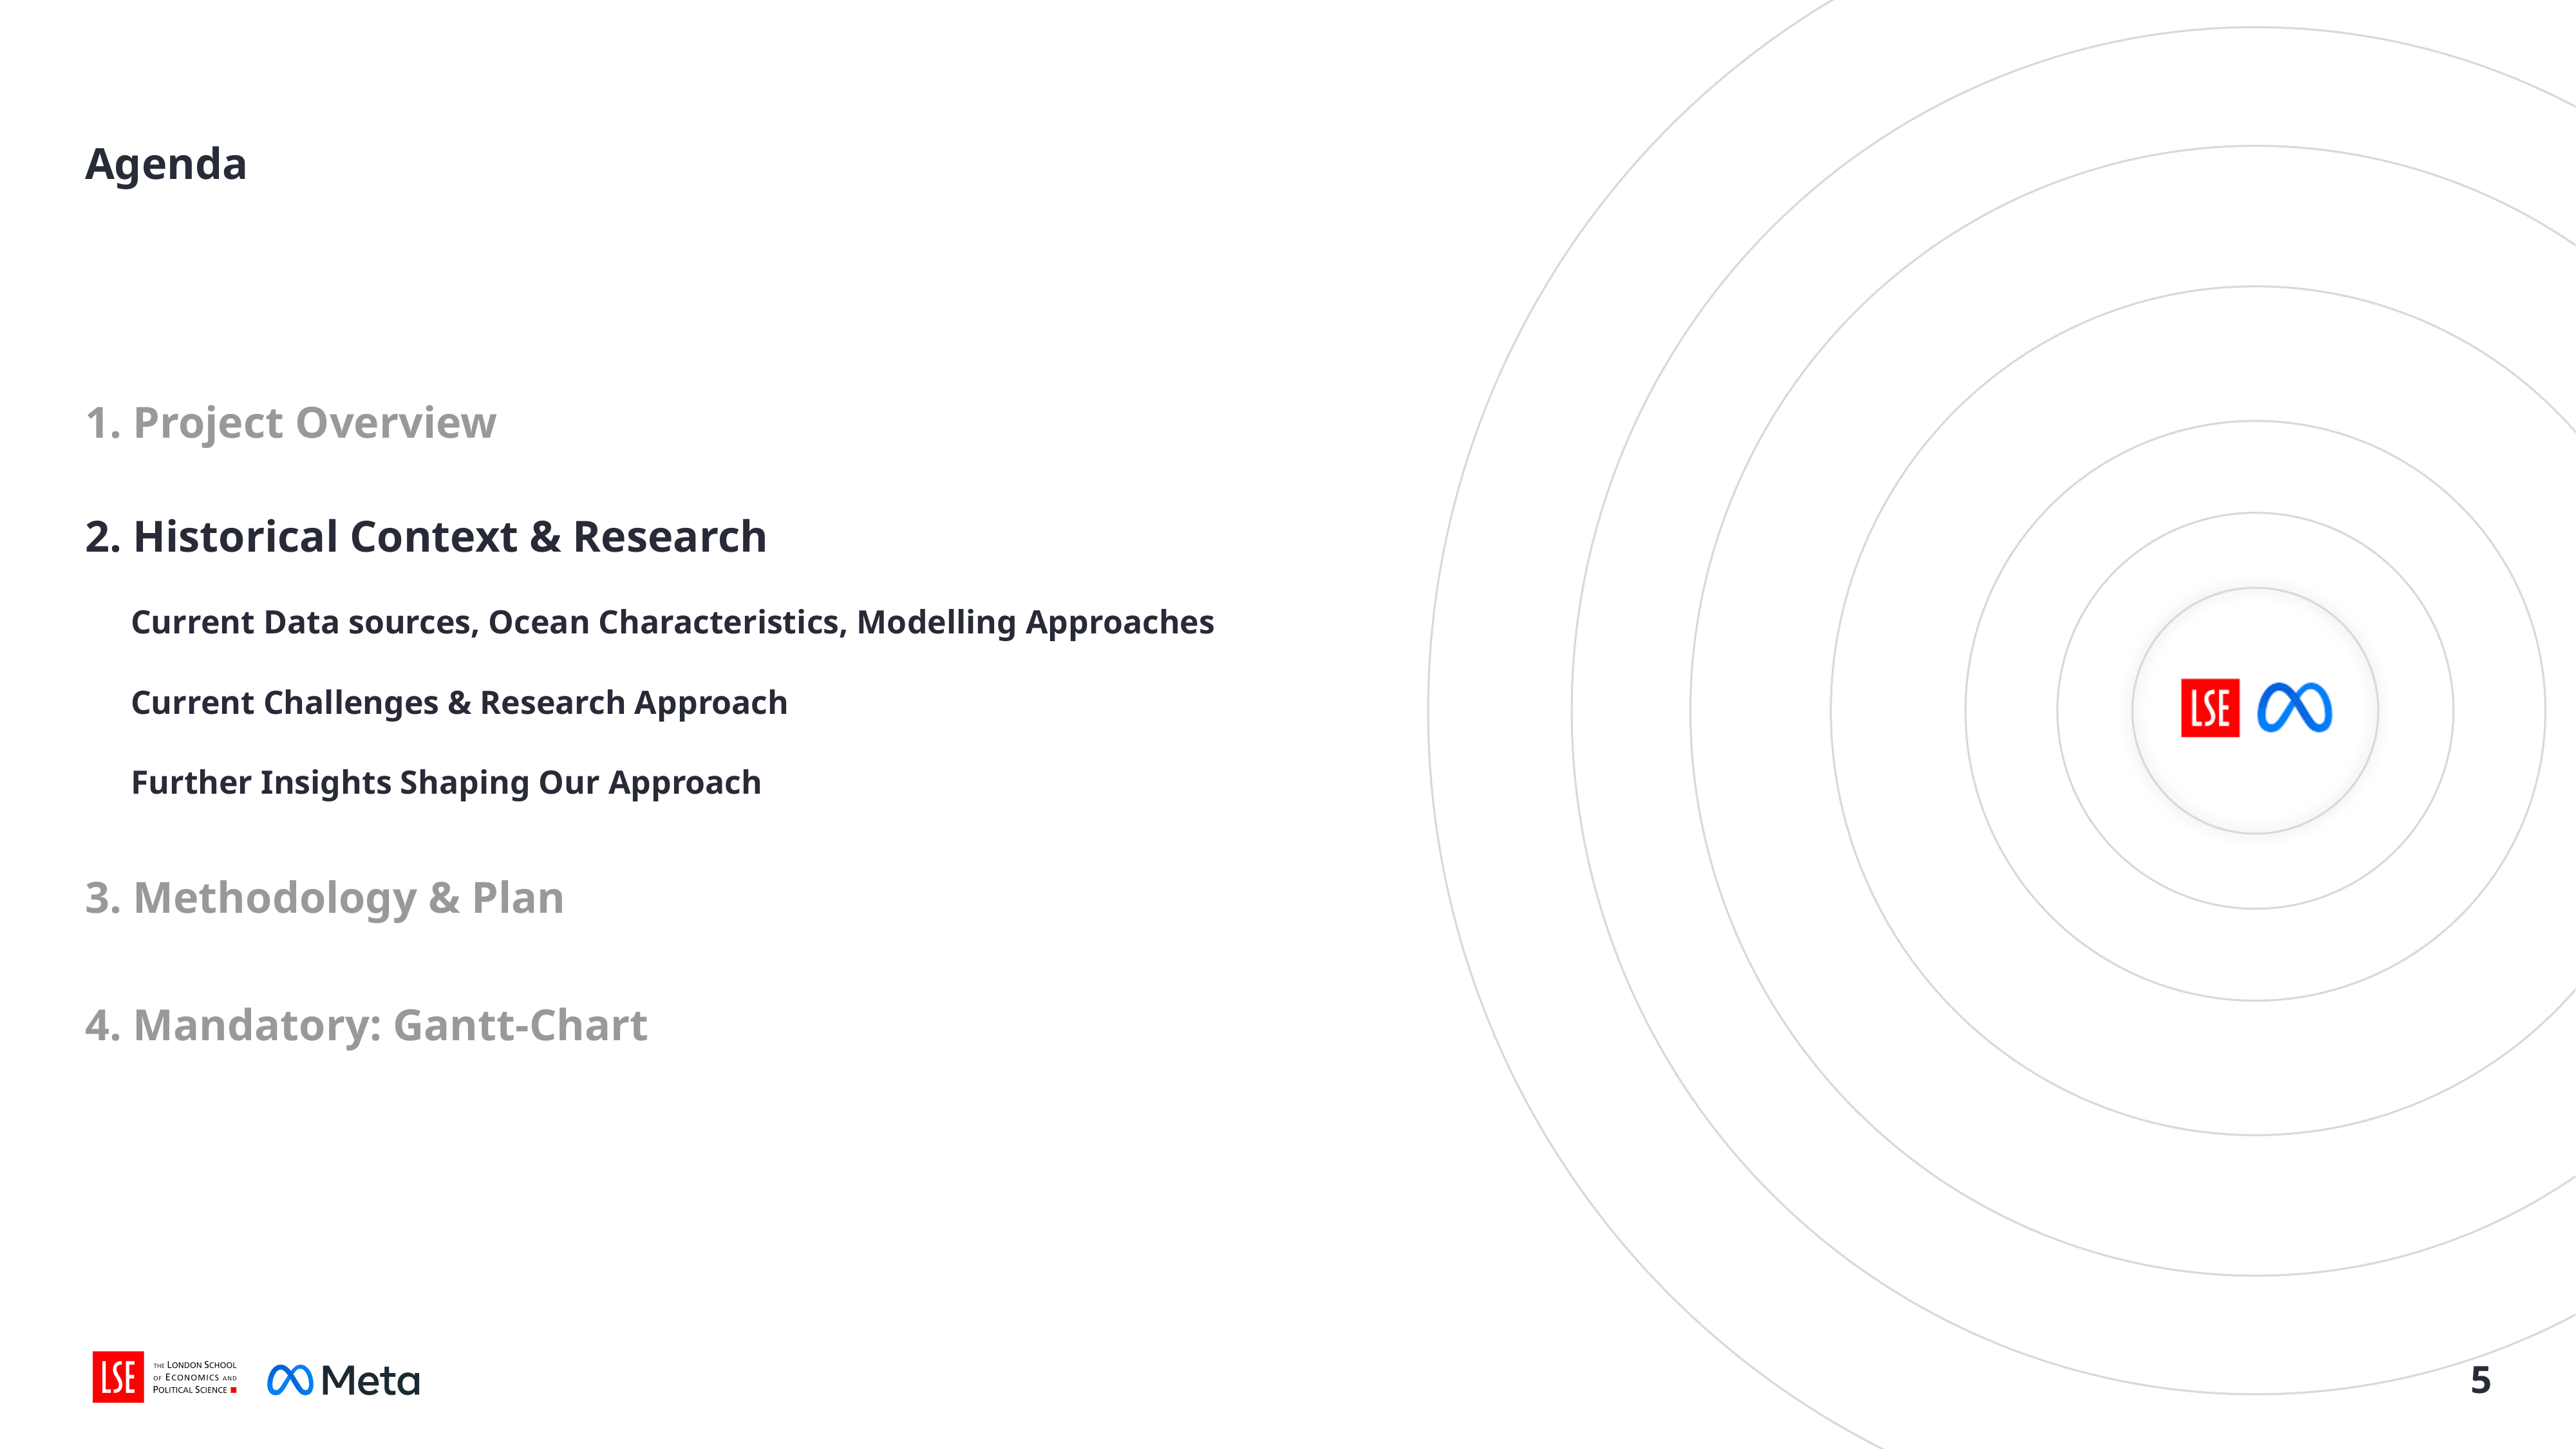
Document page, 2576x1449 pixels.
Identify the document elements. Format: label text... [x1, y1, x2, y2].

text_box 1. Project Overview [75, 374, 1288, 467]
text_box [2176, 669, 2335, 752]
picture [250, 1354, 437, 1403]
text_box 3. Methodology & Plan [75, 850, 1288, 943]
text_box Further Insights Shaping Our Approach [121, 754, 1334, 809]
text_box Current Challenges & Research Approach [121, 674, 1334, 729]
picture [88, 1347, 243, 1410]
text_box 2. Historical Context & Research [75, 488, 1288, 582]
text_box Current Data sources, Ocean Characteristics, Modelling Approaches [121, 594, 1334, 648]
text_box 4. Mandatory: Gantt-Chart [75, 977, 1288, 1070]
text_box Agenda [75, 116, 1288, 209]
text_box [1427, 0, 2576, 1449]
text_box [2130, 586, 2380, 836]
